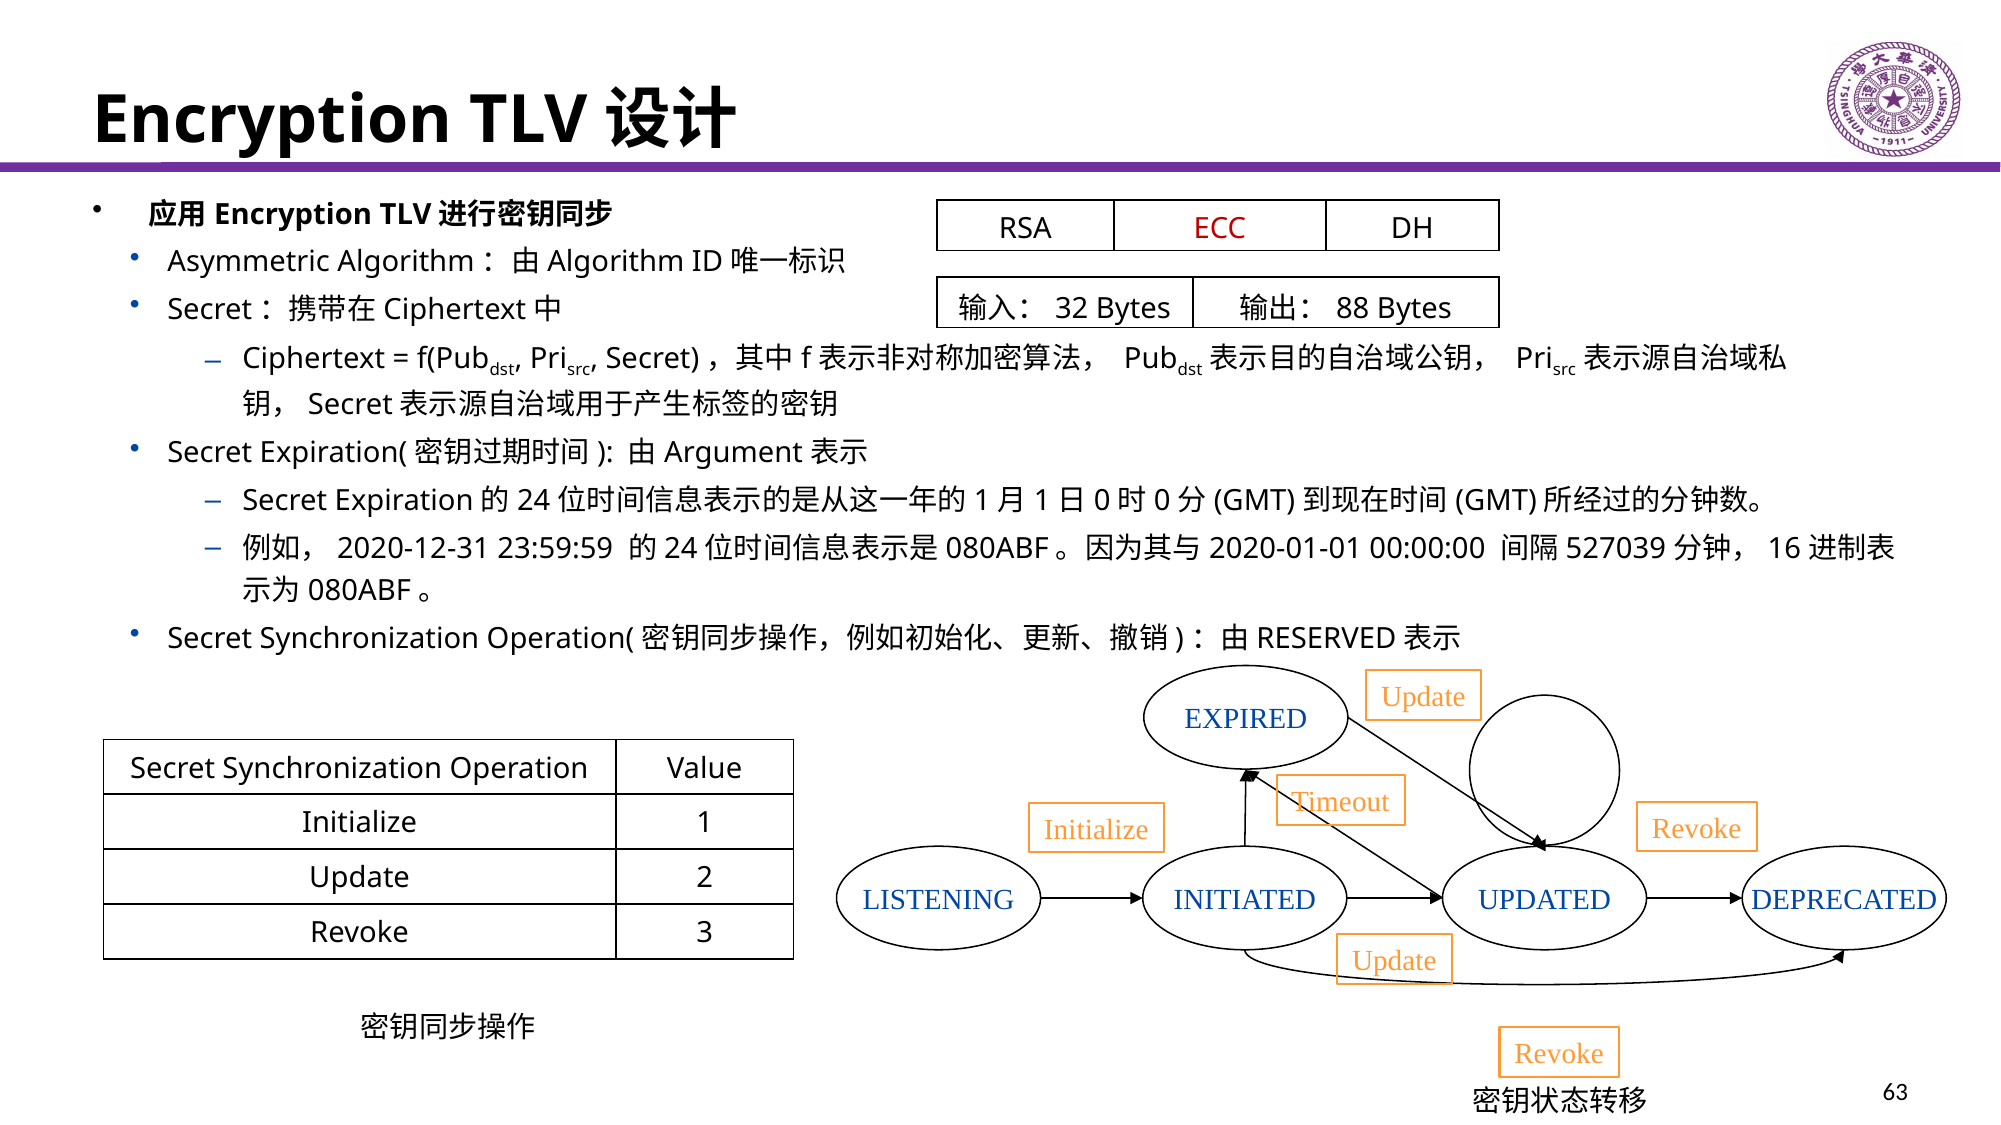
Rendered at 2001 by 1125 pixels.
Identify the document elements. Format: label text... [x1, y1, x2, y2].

text_box INITIATED [1142, 846, 1345, 950]
picture [1909, 42, 1962, 158]
table_cell Update [104, 850, 615, 903]
table_header 输入：32 Bytes [938, 278, 1192, 327]
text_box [1347, 717, 1545, 847]
table_cell Initialize [104, 795, 615, 848]
text_box 密钥状态转移 [1551, 1074, 1663, 1125]
text_box LISTENING [836, 846, 1041, 950]
text_box Revoke [1551, 1027, 1619, 1074]
text_box 密钥同步操作 [345, 1000, 551, 1051]
text_box 密钥状态转移 [1457, 1074, 1539, 1125]
text_box DEPRECATED [1742, 846, 1947, 950]
table_header ECC [1115, 201, 1325, 250]
table_header DH [1327, 201, 1498, 250]
text_box UPDATED [1551, 846, 1647, 950]
text_box EXPIRED [1143, 665, 1348, 770]
title Encryption TLV设计 [92, 26, 1909, 164]
text_box Initialize [1029, 802, 1164, 853]
table_cell Revoke [104, 905, 615, 958]
table_cell 3 [617, 905, 793, 958]
text_box Revoke [1637, 801, 1757, 852]
table_header Secret Synchronization Operation [104, 740, 615, 793]
list 应用Encryption TLV进行密钥同步 Asymmetric Algorithm：由Algorithm ID唯一标识 Secret：携带在Ciphertext中 Ciphertext = f(Pubdst, Prisrc, Secret)，其中f表示非对称加密算法， Pubdst表示目的自治域公钥， Prisrc表示源自治域私钥，Secret表示源自治域用于产生标签的密钥 Secret Expiration(密钥过期时间): 由Argument表示 Secret Expiration的24位时间信息表示的是从这一年的1月1日0时0分(GMT)到现在时间(GMT)所经过的分钟数。 例如，2020-12-31 23:59:59 的24位时间信息表示是080ABF。因为其与2020-01-01 00:00:00 间隔527039分钟，16进制表示为080ABF。 Secret Synchronization Operation(密钥同步操作，例如初始化、更新、撤销)：由RESERVED表示 [92, 187, 1909, 942]
table_cell 1 [617, 795, 793, 848]
table_cell 2 [617, 850, 793, 903]
text_box Revoke [1499, 1027, 1539, 1074]
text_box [1245, 769, 1443, 899]
text_box Update [1337, 933, 1452, 984]
table_header 输出：88 Bytes [1194, 278, 1498, 327]
text_box [1493, 695, 1539, 715]
text_box [1551, 695, 1620, 845]
table_header Value [617, 740, 793, 793]
text_box UPDATED [1443, 855, 1539, 950]
table_header RSA [938, 201, 1113, 250]
text_box Update [1366, 670, 1481, 715]
